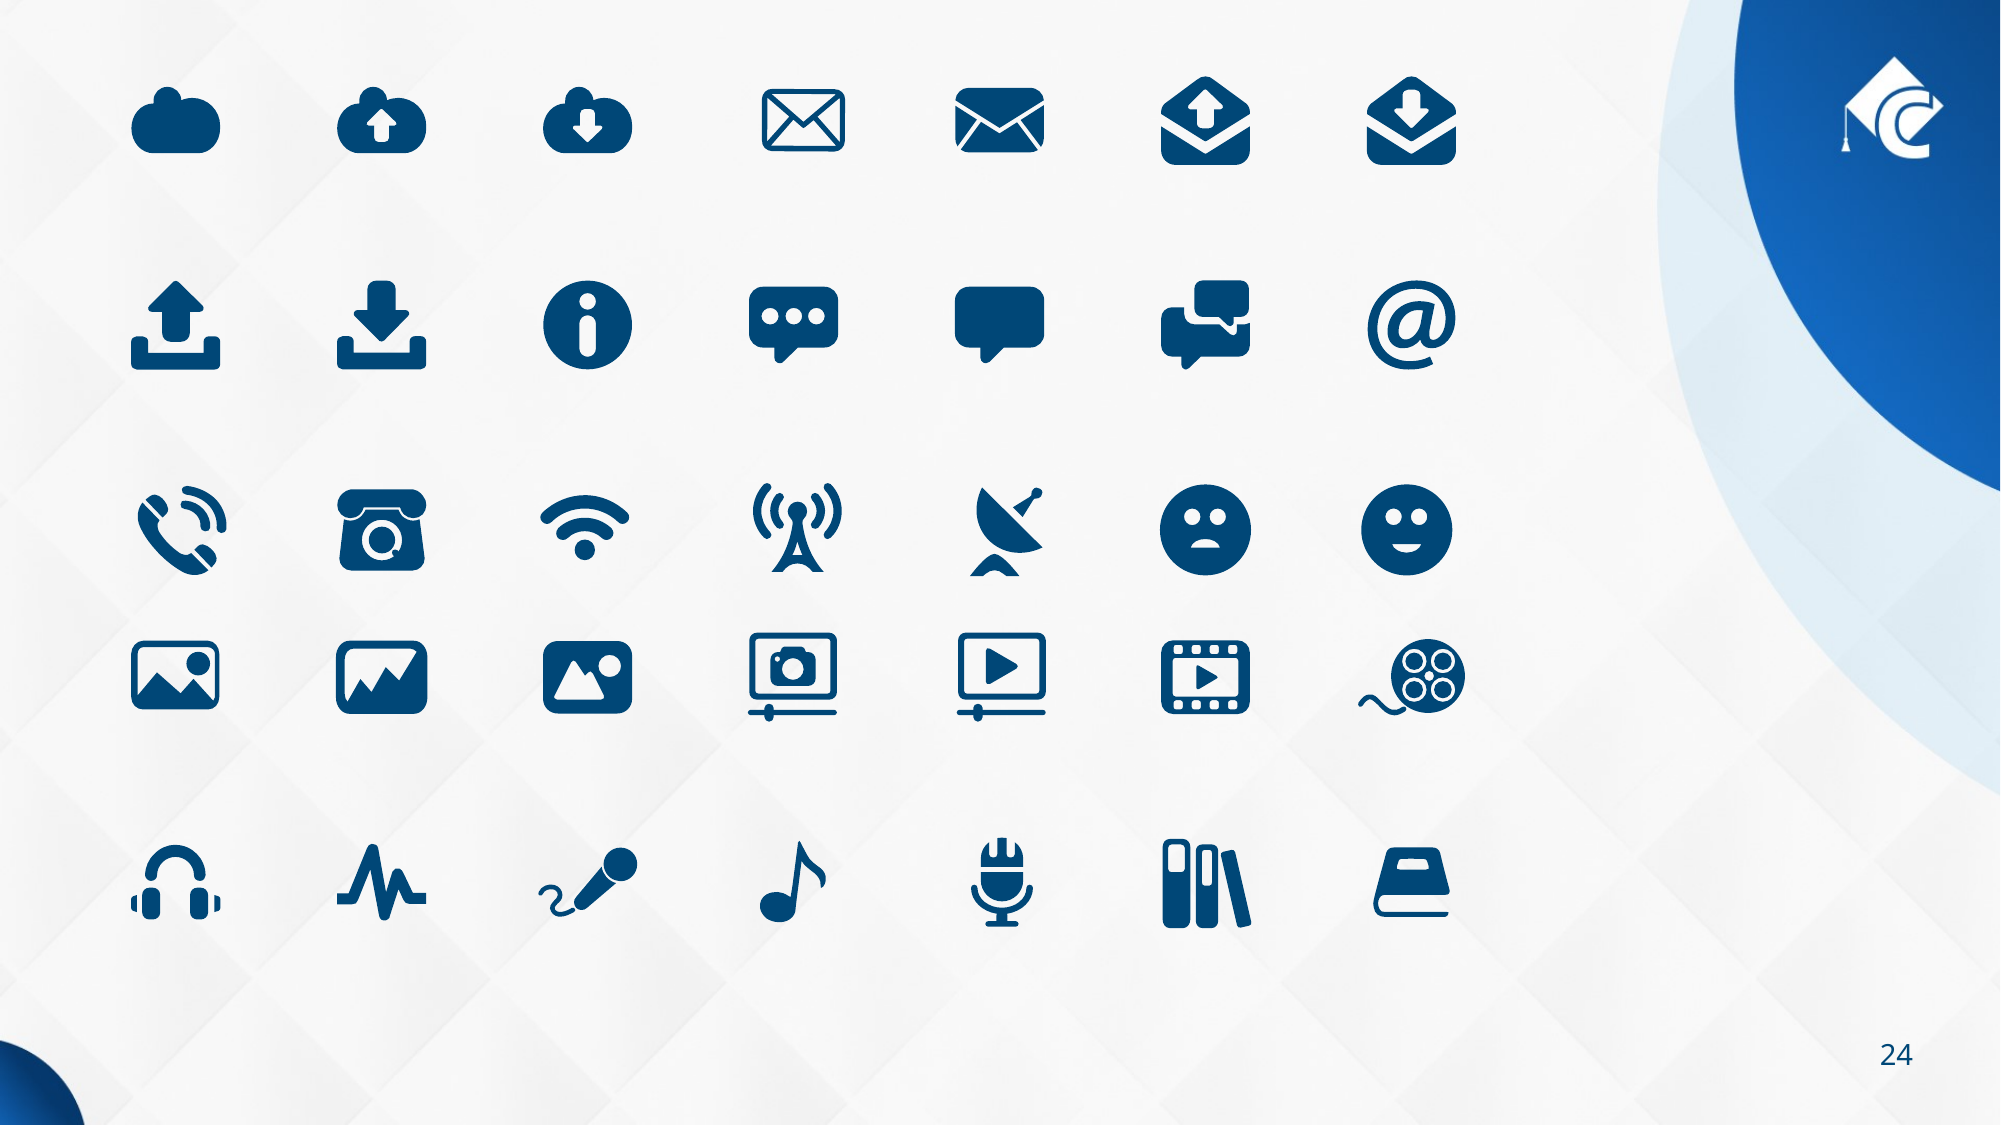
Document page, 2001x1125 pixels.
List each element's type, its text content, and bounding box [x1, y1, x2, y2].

text_box [969, 553, 1020, 577]
text_box [1159, 484, 1252, 576]
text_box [956, 632, 1046, 722]
picture [0, 0, 2001, 1125]
text_box [543, 86, 633, 154]
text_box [1162, 838, 1252, 929]
text_box [1361, 484, 1453, 576]
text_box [335, 489, 428, 571]
text_box [337, 86, 427, 154]
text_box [747, 632, 837, 722]
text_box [1160, 75, 1251, 165]
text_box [132, 485, 228, 580]
text_box [1367, 280, 1456, 370]
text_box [539, 495, 630, 562]
text_box [954, 286, 1045, 364]
text_box [337, 843, 427, 921]
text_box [1161, 640, 1250, 715]
text_box [761, 88, 846, 152]
text_box [335, 640, 428, 714]
text_box [760, 840, 826, 923]
text_box [976, 487, 1043, 553]
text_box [131, 844, 221, 920]
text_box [131, 640, 220, 710]
slide_number 24 [1810, 1026, 1929, 1086]
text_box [337, 280, 427, 370]
text_box [131, 86, 221, 154]
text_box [131, 280, 221, 370]
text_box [1357, 639, 1465, 716]
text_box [752, 482, 842, 572]
text_box [1373, 847, 1450, 917]
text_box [955, 87, 1044, 153]
text_box [543, 641, 633, 714]
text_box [1366, 75, 1457, 165]
text_box [749, 286, 839, 364]
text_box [538, 847, 638, 917]
text_box [543, 280, 633, 370]
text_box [1161, 280, 1250, 370]
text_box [971, 837, 1033, 927]
